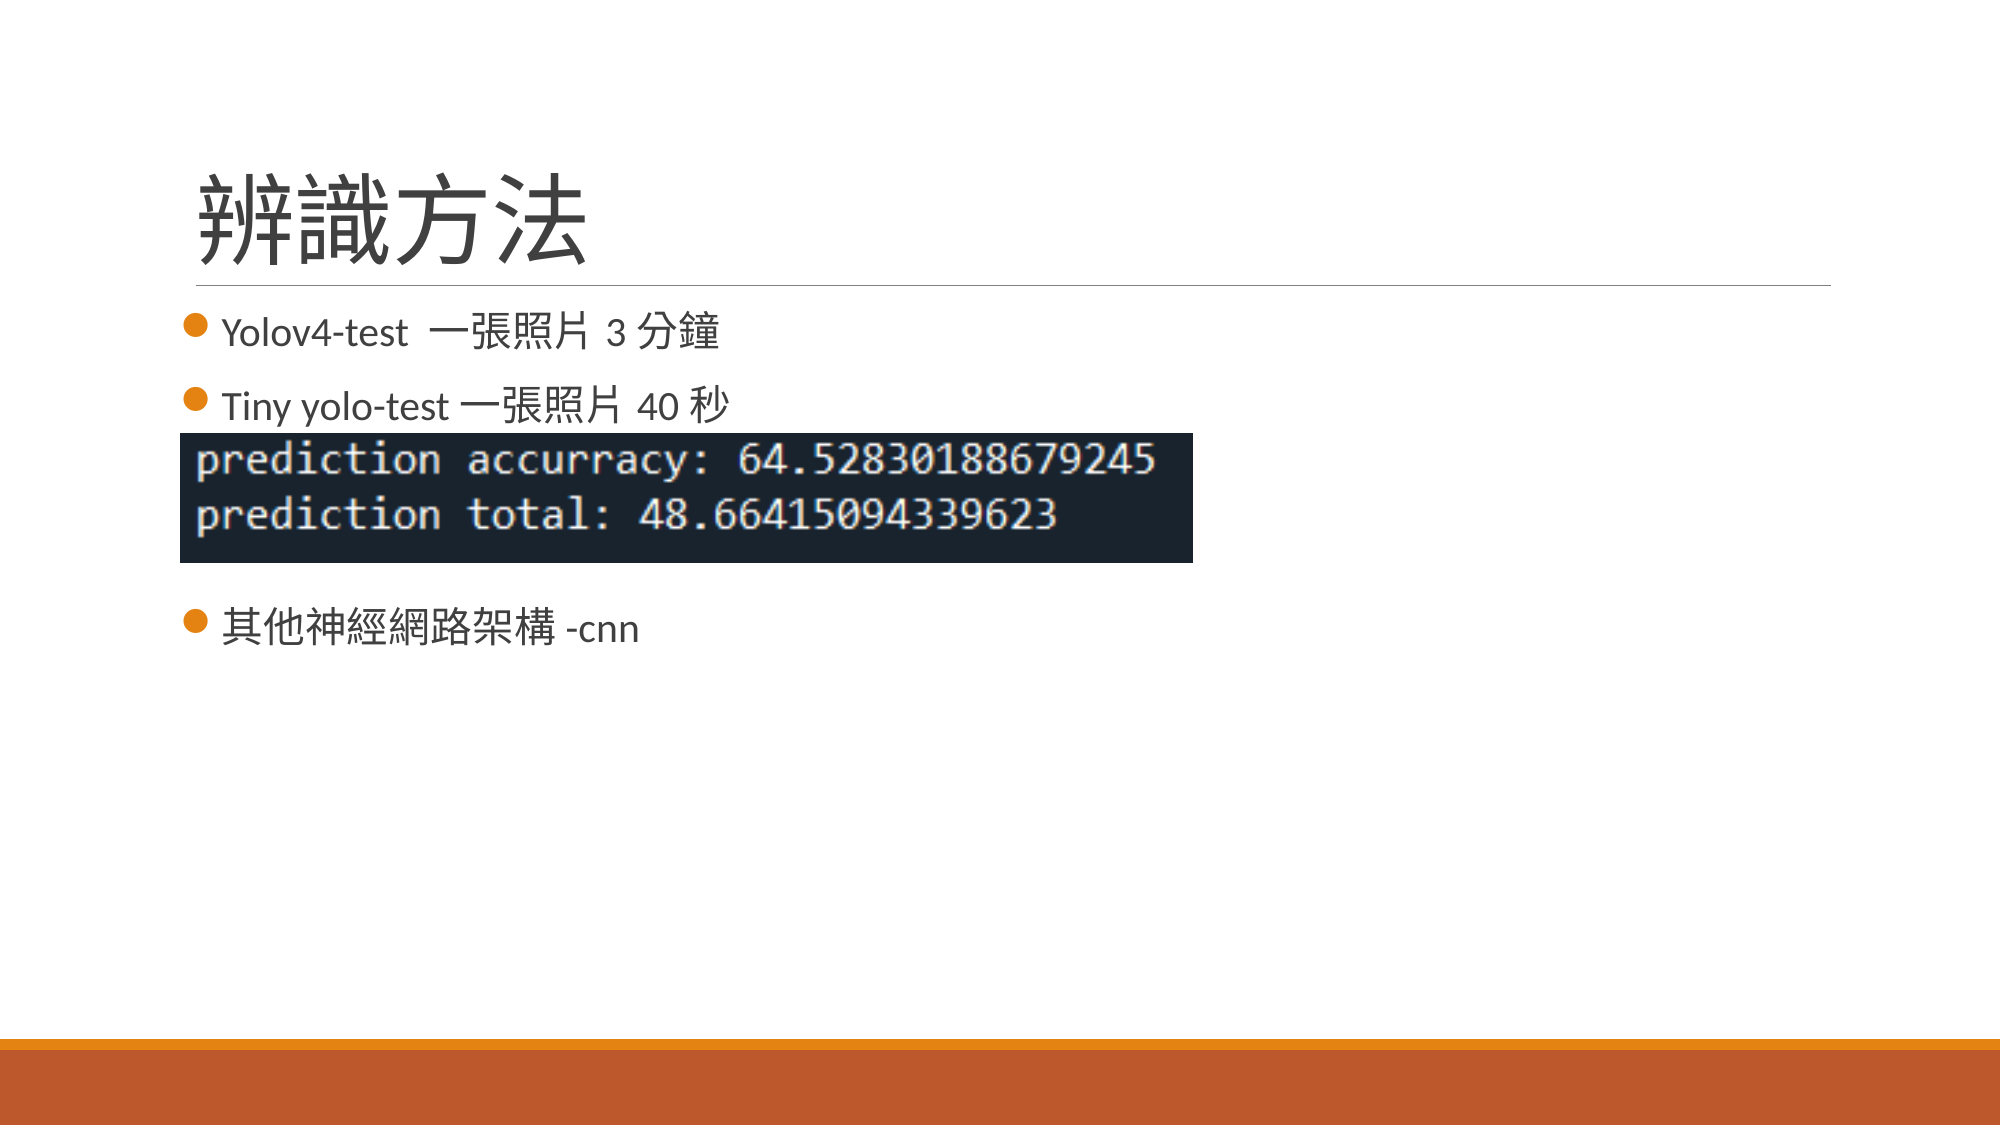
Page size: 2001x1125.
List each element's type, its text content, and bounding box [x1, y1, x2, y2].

list Yolov4-test 一張照片3分鐘 Tiny yolo-test一張照片40秒 其他神經網路架構-cnn [180, 302, 1830, 963]
picture [179, 433, 1194, 563]
title 辨識方法 [180, 47, 1830, 285]
